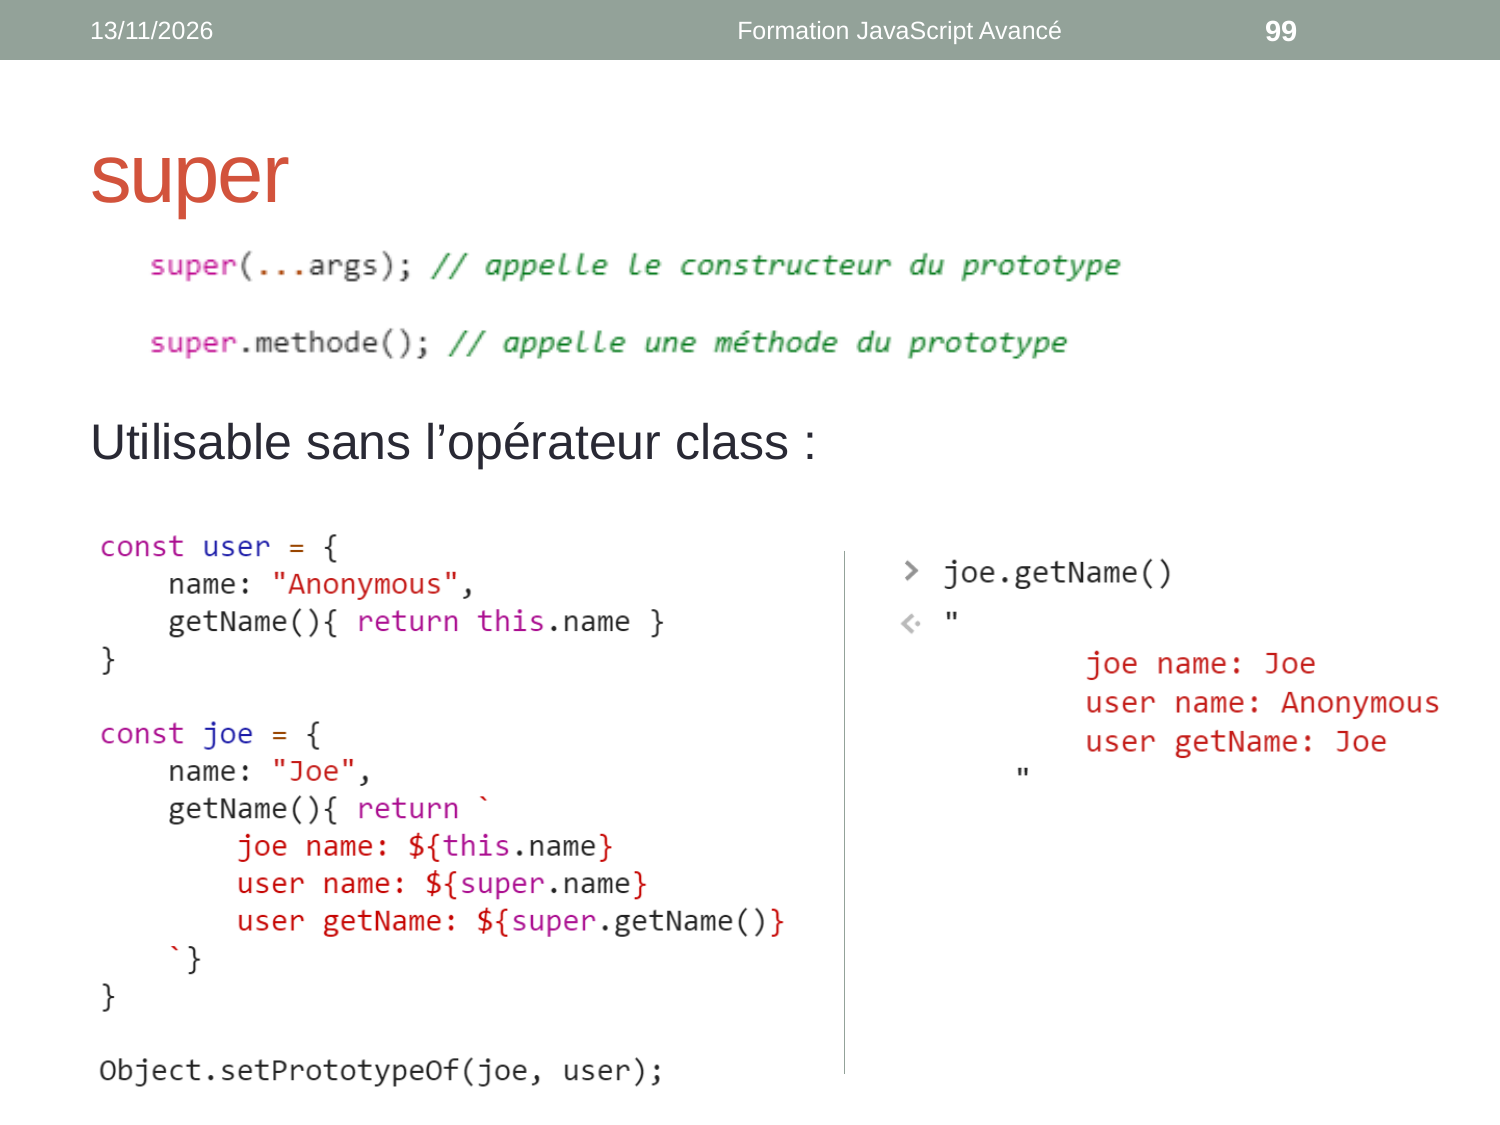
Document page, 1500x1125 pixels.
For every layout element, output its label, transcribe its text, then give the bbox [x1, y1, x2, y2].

picture [891, 550, 1451, 796]
list Utilisable sans l’opérateur class : [75, 262, 1425, 1063]
footer Formation JavaScript Avancé [562, 3, 1238, 57]
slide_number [75, 3, 550, 57]
picture [88, 524, 795, 1101]
picture [135, 243, 1140, 373]
slide_number 99 [1250, 3, 1425, 57]
title super [75, 87, 1425, 250]
